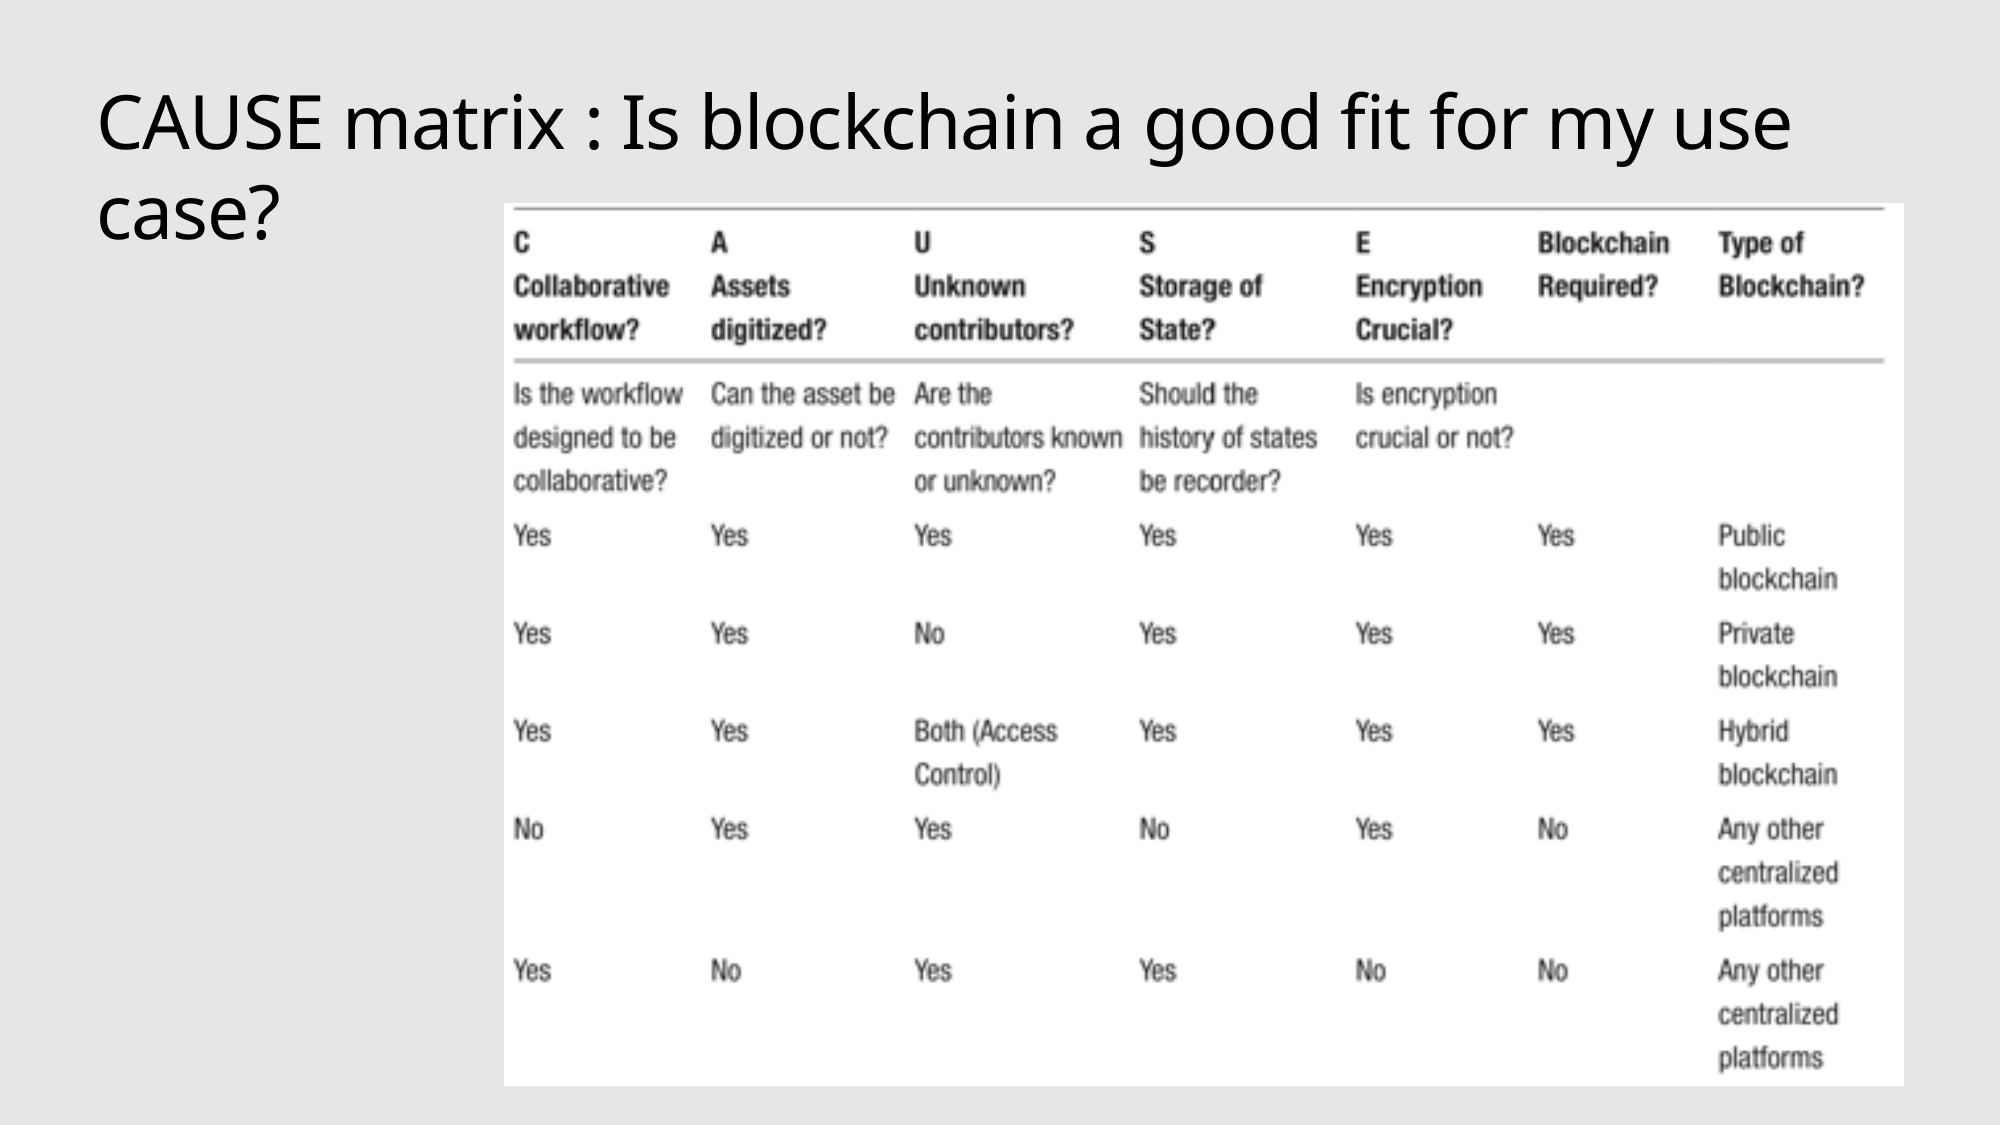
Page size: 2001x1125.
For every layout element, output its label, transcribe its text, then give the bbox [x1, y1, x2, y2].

picture [504, 203, 1904, 1086]
title CAUSE matrix : Is blockchain a good fit for my use case? [96, 75, 1904, 257]
